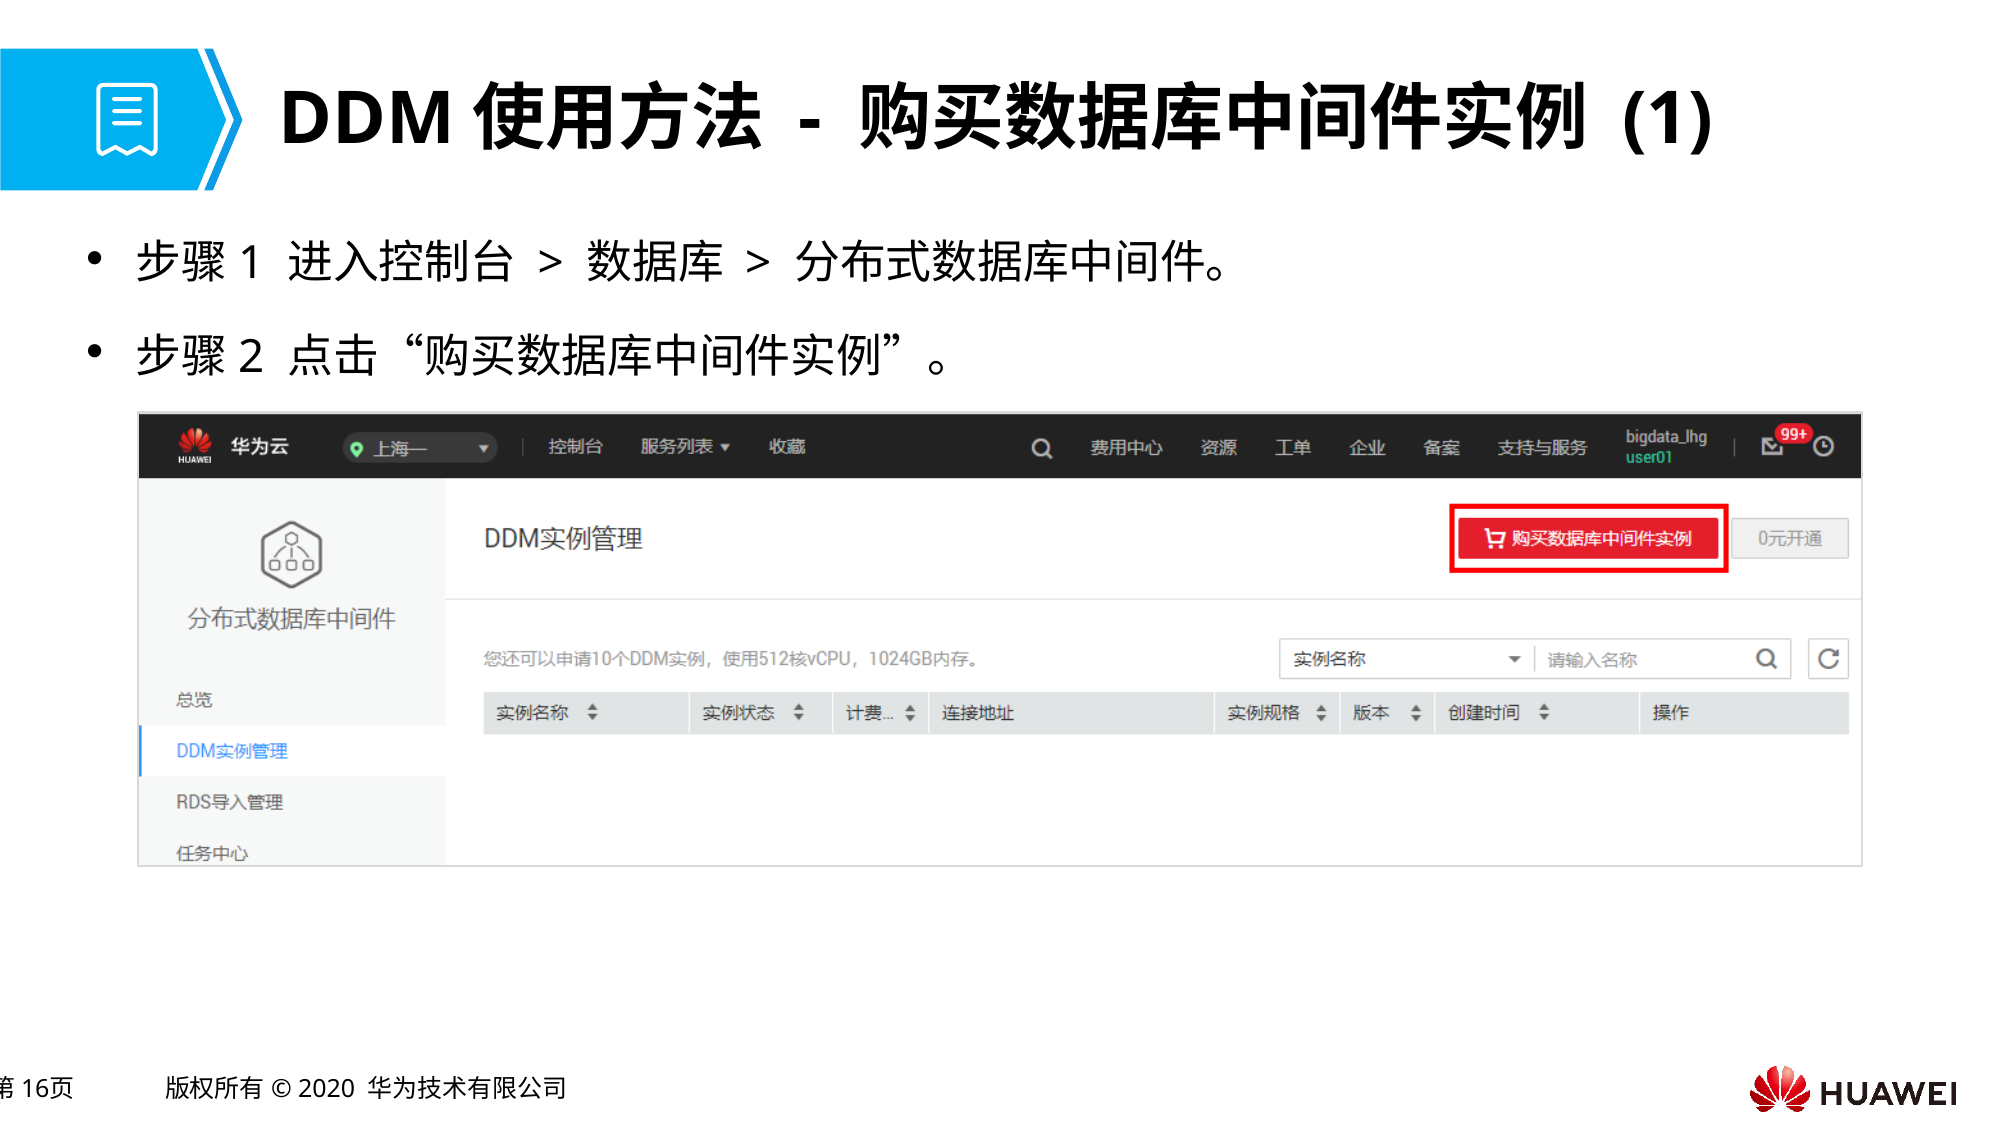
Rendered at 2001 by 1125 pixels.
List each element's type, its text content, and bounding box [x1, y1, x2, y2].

picture [1750, 1066, 1956, 1112]
list 步骤1 进入控制台 > 数据库 > 分布式数据库中间件。 步骤2 点击“购买数据库中间件实例”。 [72, 204, 1929, 973]
picture [138, 413, 1862, 865]
title DDM使用方法 - 购买数据库中间件实例 (1) [261, 67, 1874, 173]
